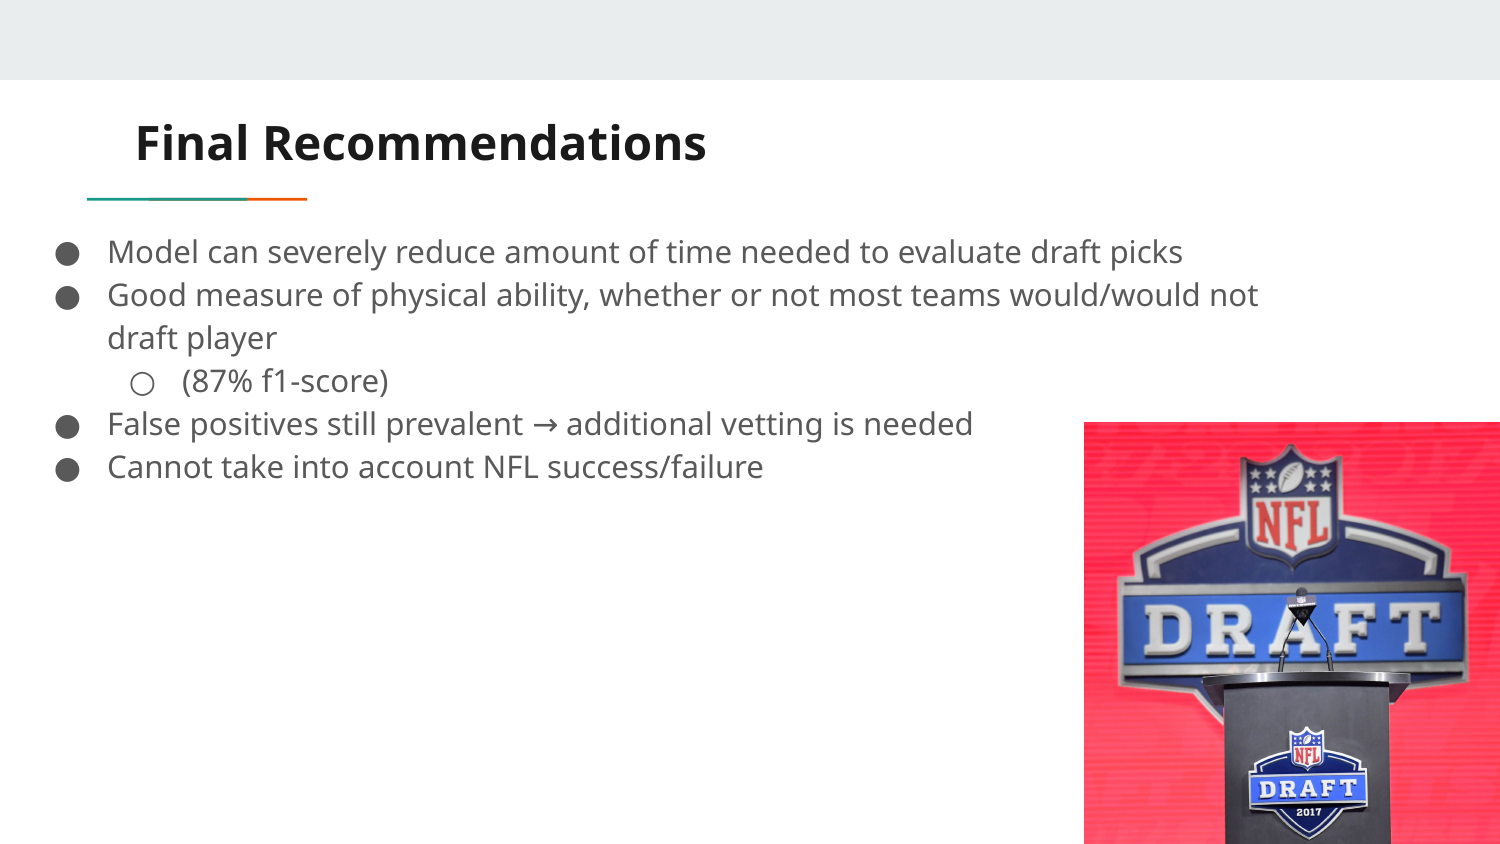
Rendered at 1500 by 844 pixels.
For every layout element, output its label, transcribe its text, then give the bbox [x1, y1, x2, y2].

picture [1084, 422, 1500, 844]
list Model can severely reduce amount of time needed to evaluate draft picks Good measure of physical ability, whether or not most teams would/would not draft player (87% f1-score) False positives still prevalent → additional vetting is needed Cannot take into account NFL success/failure [17, 211, 1279, 778]
title Final Recommendations [119, 98, 1381, 186]
